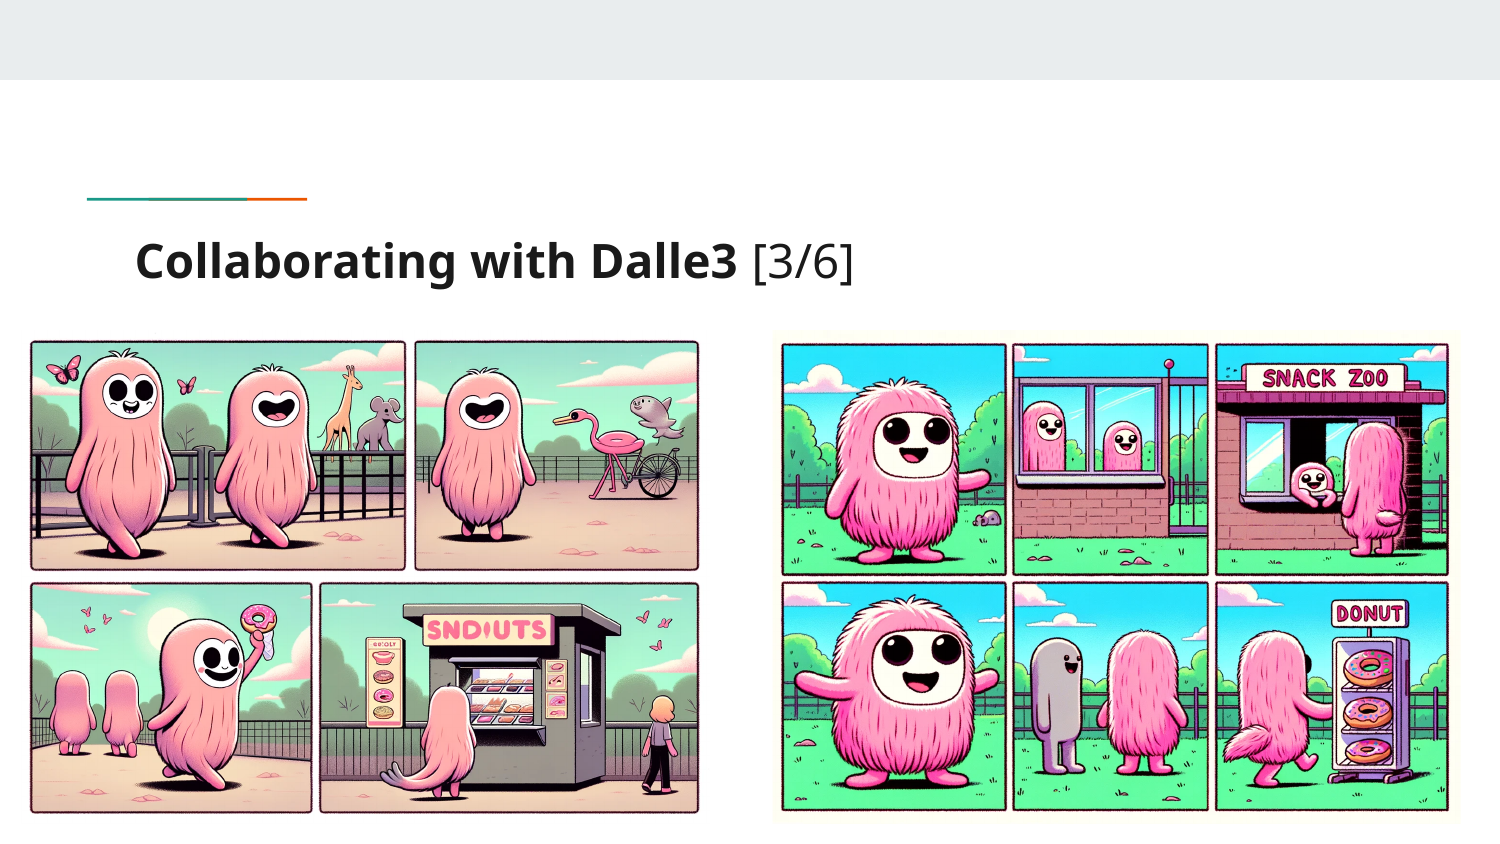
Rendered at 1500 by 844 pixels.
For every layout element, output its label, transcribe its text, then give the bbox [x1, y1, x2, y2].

title Collaborating with Dalle3 [3/6] [119, 216, 1381, 305]
picture [20, 330, 710, 824]
picture [772, 330, 1461, 824]
